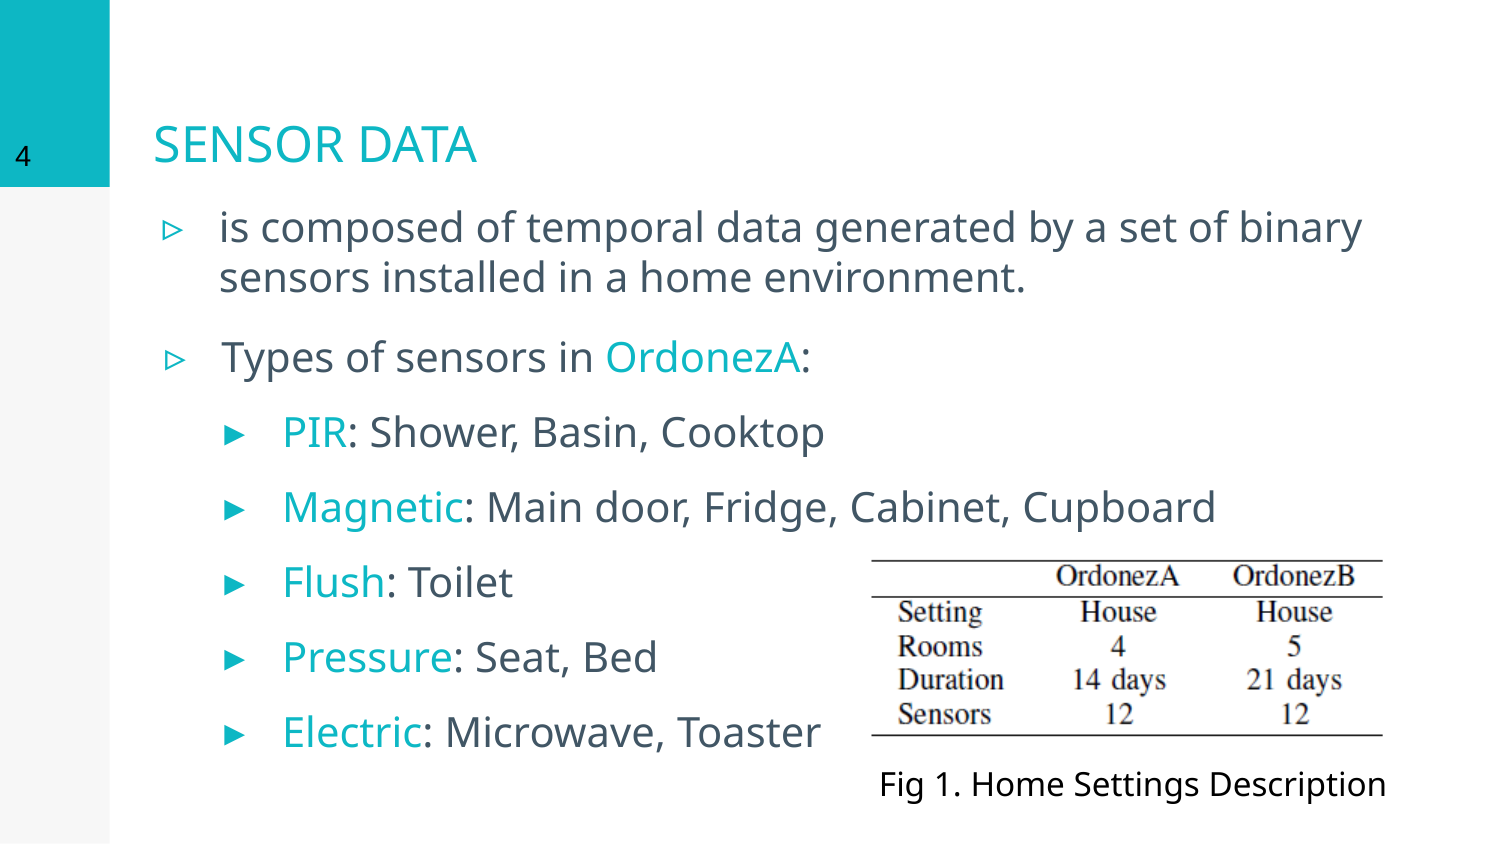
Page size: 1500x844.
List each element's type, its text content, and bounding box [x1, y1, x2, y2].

title SENSOR DATA [138, 0, 722, 188]
text_box Fig 1. Home Settings Description [864, 786, 1403, 811]
picture [856, 539, 1429, 779]
list is composed of temporal data generated by a set of binary sensors installed in a home environment. [147, 185, 1424, 328]
slide_number 4 [0, 0, 110, 187]
text_box Types of sensors in OrdonezA: PIR: Shower, Basin, Cooktop Magnetic: Main door, Fridge, Cabinet, Cupboard Flush: Toilet Pressure: Seat, Bed Electric: Microwave, Toaster [150, 315, 1270, 844]
